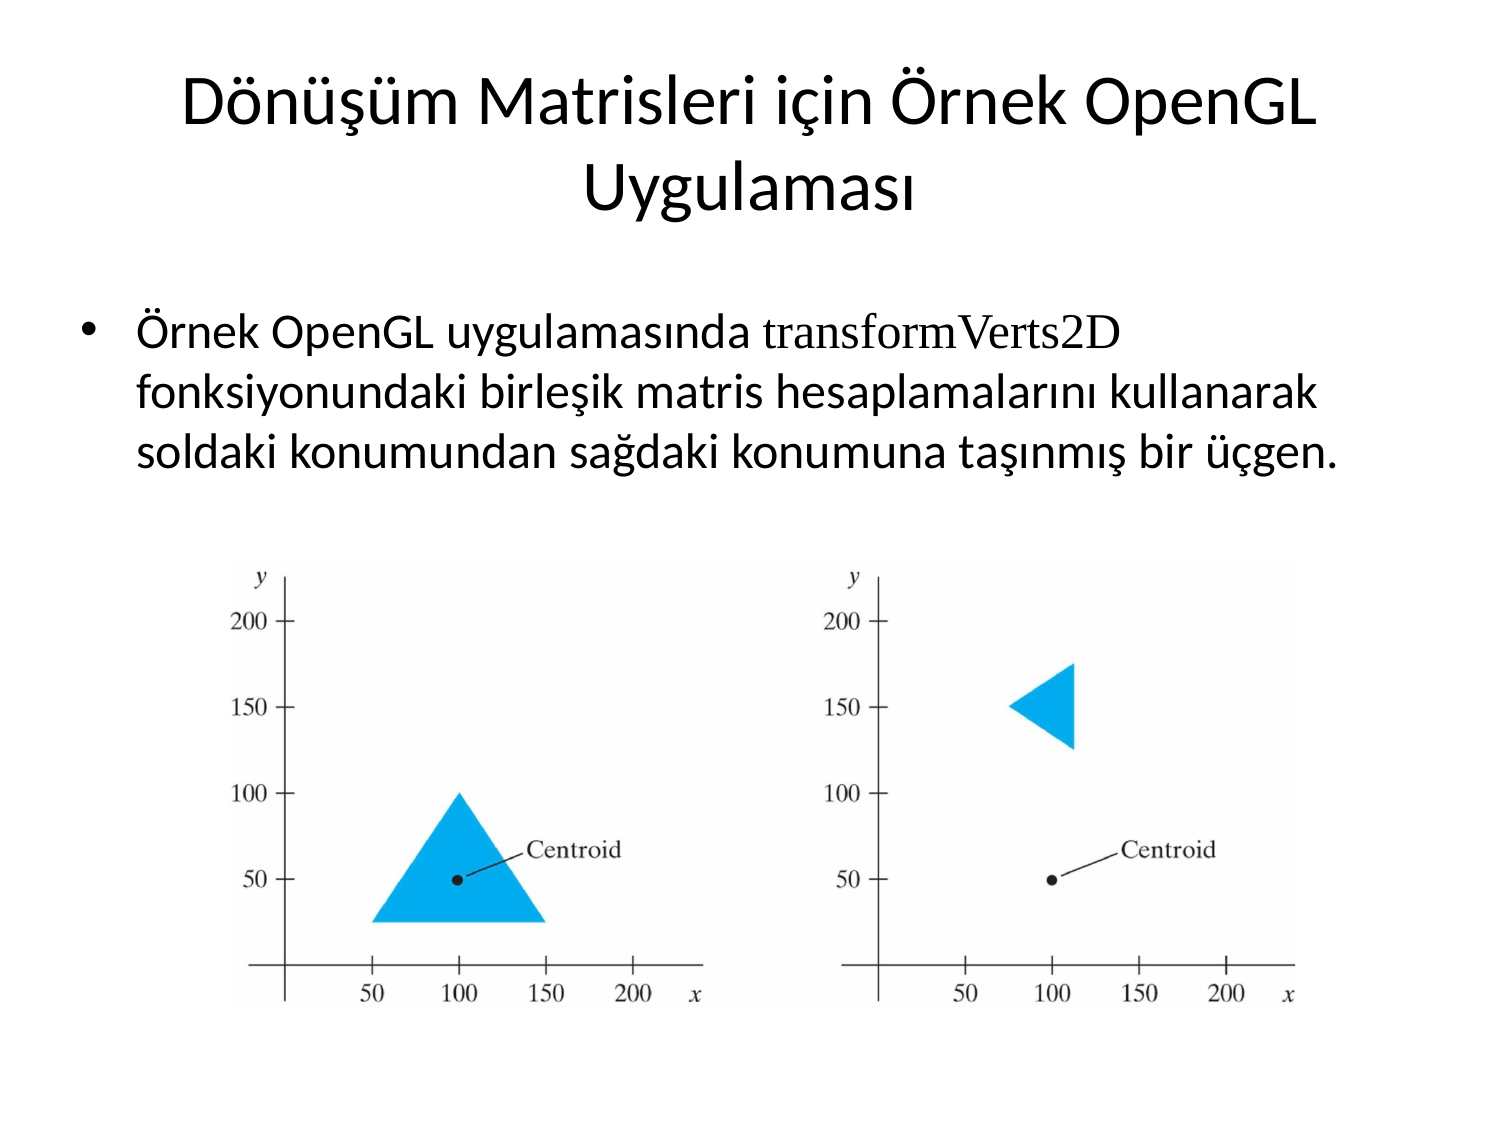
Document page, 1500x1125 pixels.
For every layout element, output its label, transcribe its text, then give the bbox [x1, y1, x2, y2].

title Dönüşüm Matrisleri için Örnek OpenGL Uygulaması [75, 45, 1425, 233]
list Örnek OpenGL uygulamasında transformVerts2D fonksiyonundaki birleşik matris hesaplamalarını kullanarak soldaki konumundan sağdaki konumuna taşınmış bir üçgen. [64, 290, 1459, 728]
picture [229, 562, 1296, 1011]
